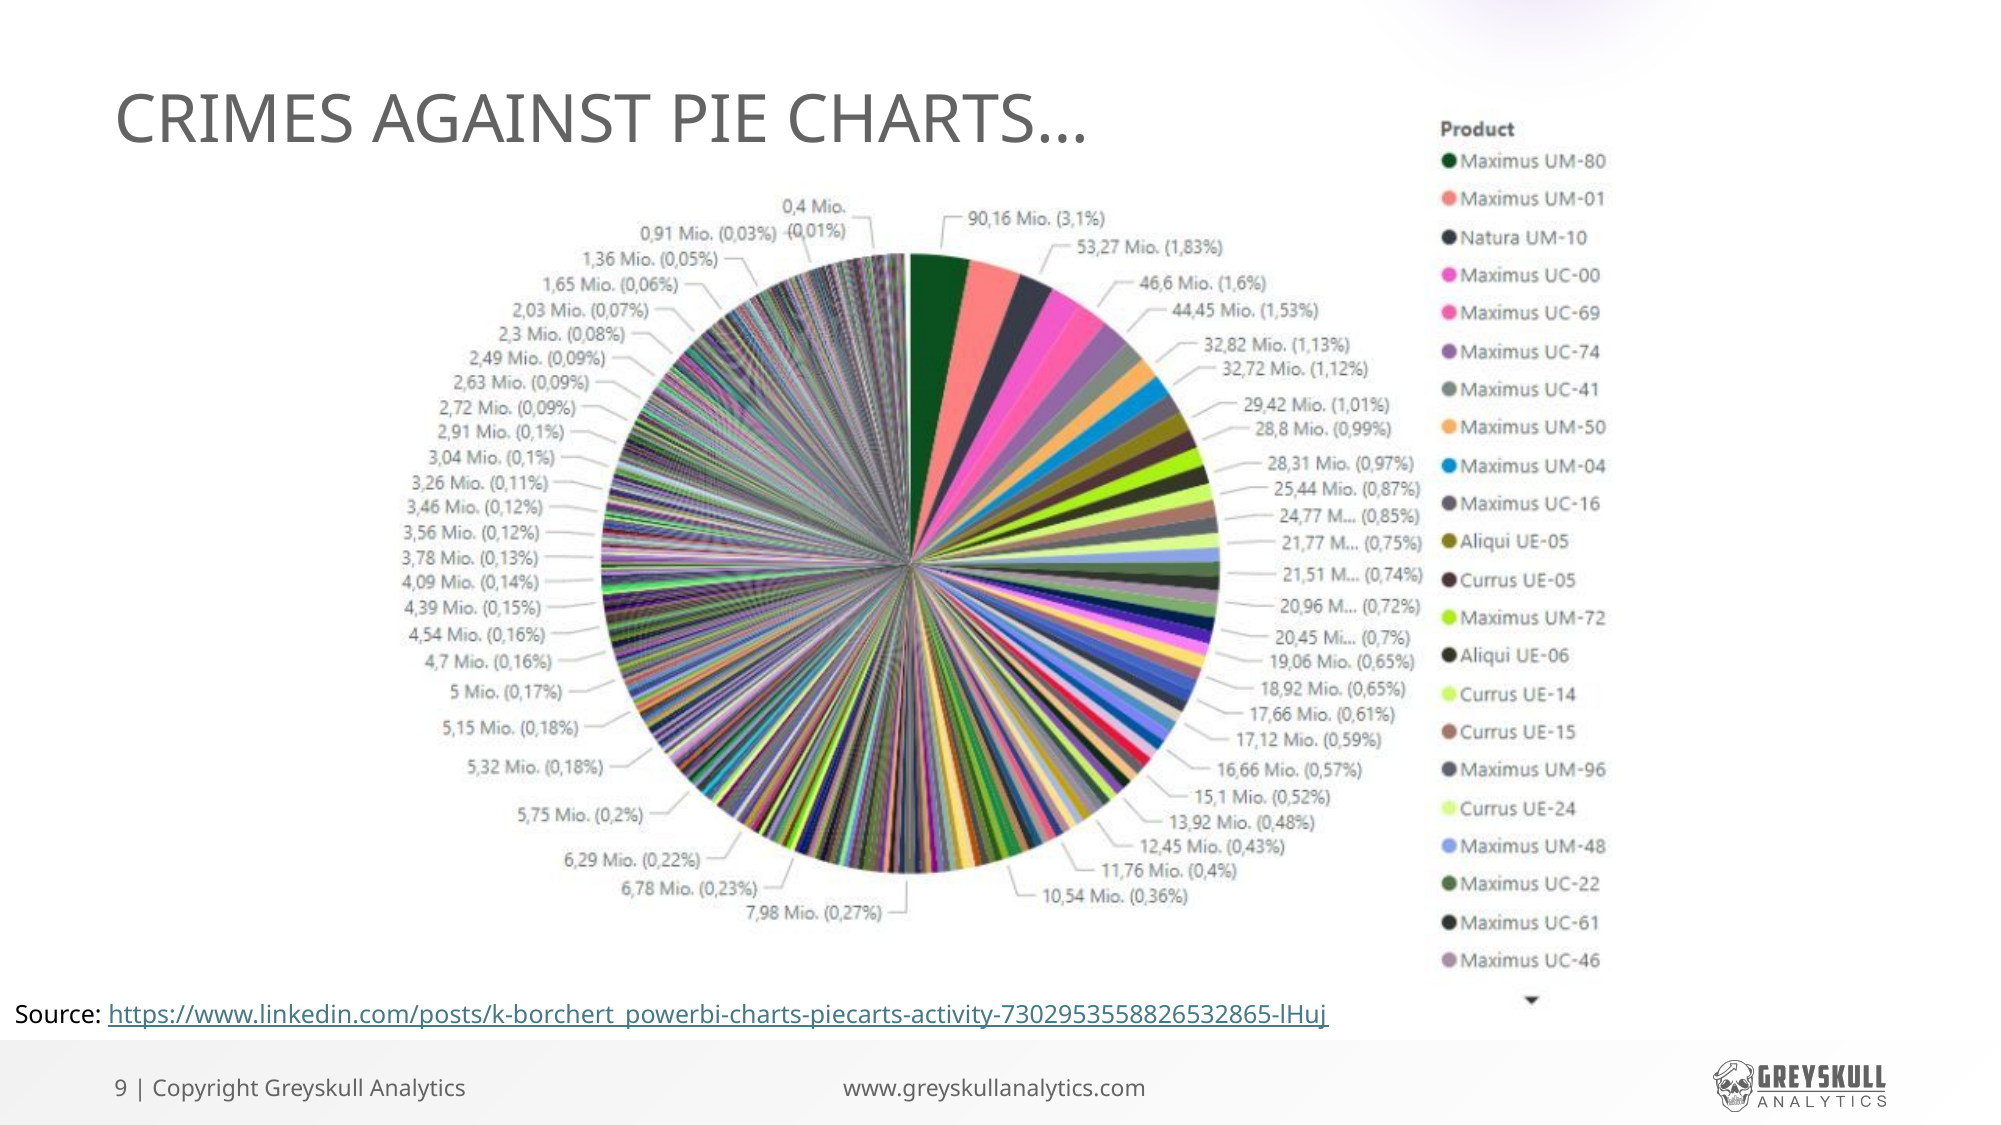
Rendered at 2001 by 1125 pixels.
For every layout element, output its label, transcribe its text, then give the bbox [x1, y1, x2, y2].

picture [374, 108, 1626, 1017]
title CRIMES AGAINST PIE CHARTS… [99, 68, 1901, 165]
text_box Source: https://www.linkedin.com/posts/k-borchert_powerbi-charts-piecarts-activity-7302953558826532865-lHuj [0, 991, 1841, 1070]
picture [1713, 1060, 1886, 1112]
